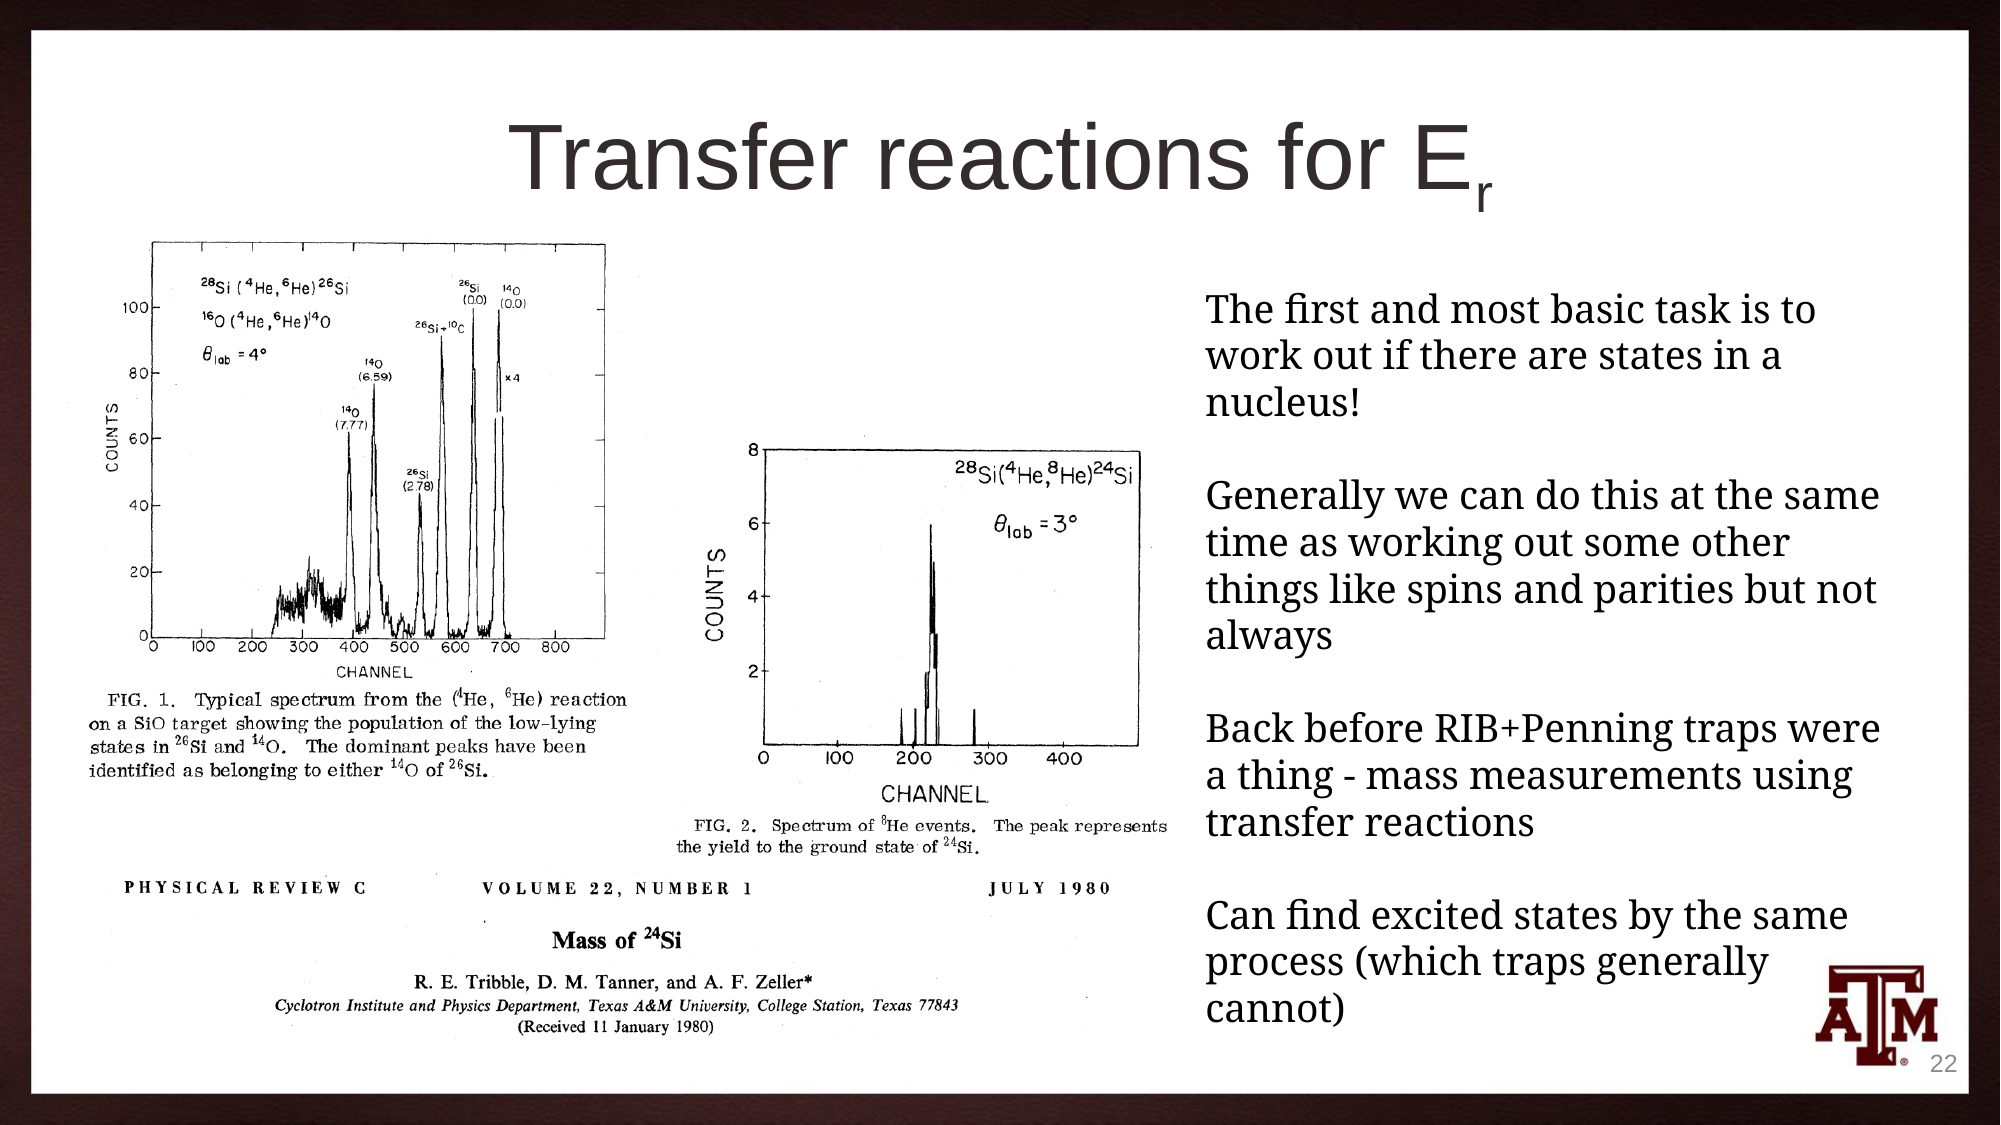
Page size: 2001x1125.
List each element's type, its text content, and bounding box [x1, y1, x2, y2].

slide_number 22 [1853, 1019, 1974, 1106]
picture [0, 0, 2000, 1125]
title Transfer reactions for Er [68, 97, 1932, 223]
text_box The first and most basic task is to work out if there are states in a nucleus! Generally we can do this at the same time as working out some other things like spins and parities but not always Back before RIB+Penning traps were a thing - mass measurements using transfer reactions Can find excited states by the same process (which traps generally cannot) [1185, 264, 1932, 1051]
